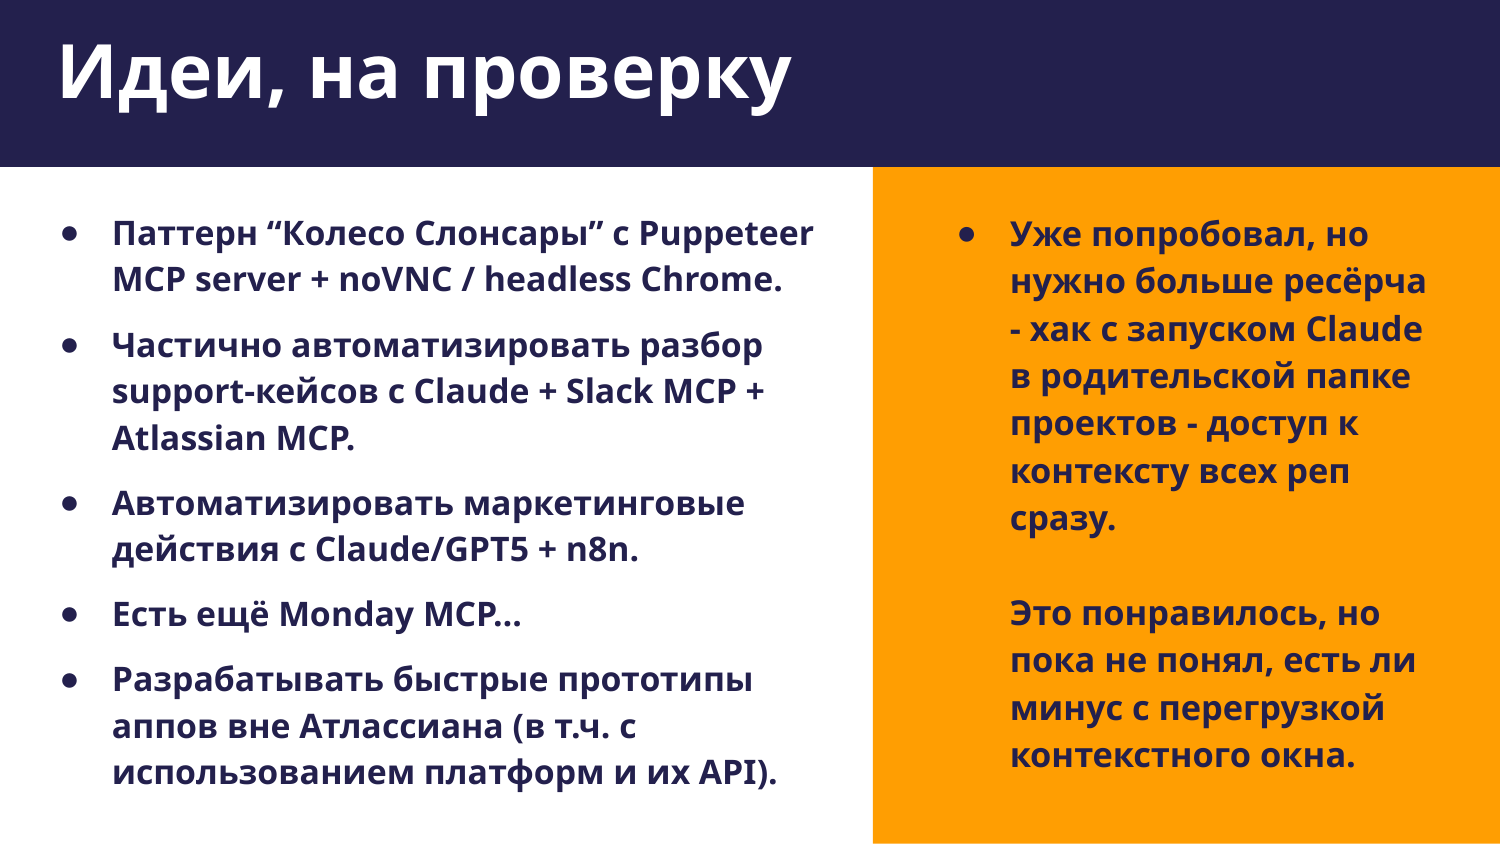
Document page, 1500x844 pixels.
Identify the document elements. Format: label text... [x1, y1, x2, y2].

list Паттерн “Колесо Слонсары” c Puppeteer MCP server + noVNC / headless Chrome. Частично автоматизировать разбор support-кейсов с Claude + Slack MCP + Atlassian MCP. Автоматизировать маркетинговые действия с Claude/GPT5 + n8n. Есть ещё Monday MCP… Разрабатывать быстрые прототипы аппов вне Атлассиана (в т.ч. с использованием платформ и их API). [25, 190, 863, 821]
text_box Идеи, на проверку [41, 8, 1193, 129]
text_box Уже попробовал, но нужно больше ресёрча - хак с запуском Claude в родительской папке проектов - доступ к контексту всех реп сразу. Это понравилось, но пока не понял, есть ли минус с перегрузкой контекстного окна. [922, 190, 1451, 820]
